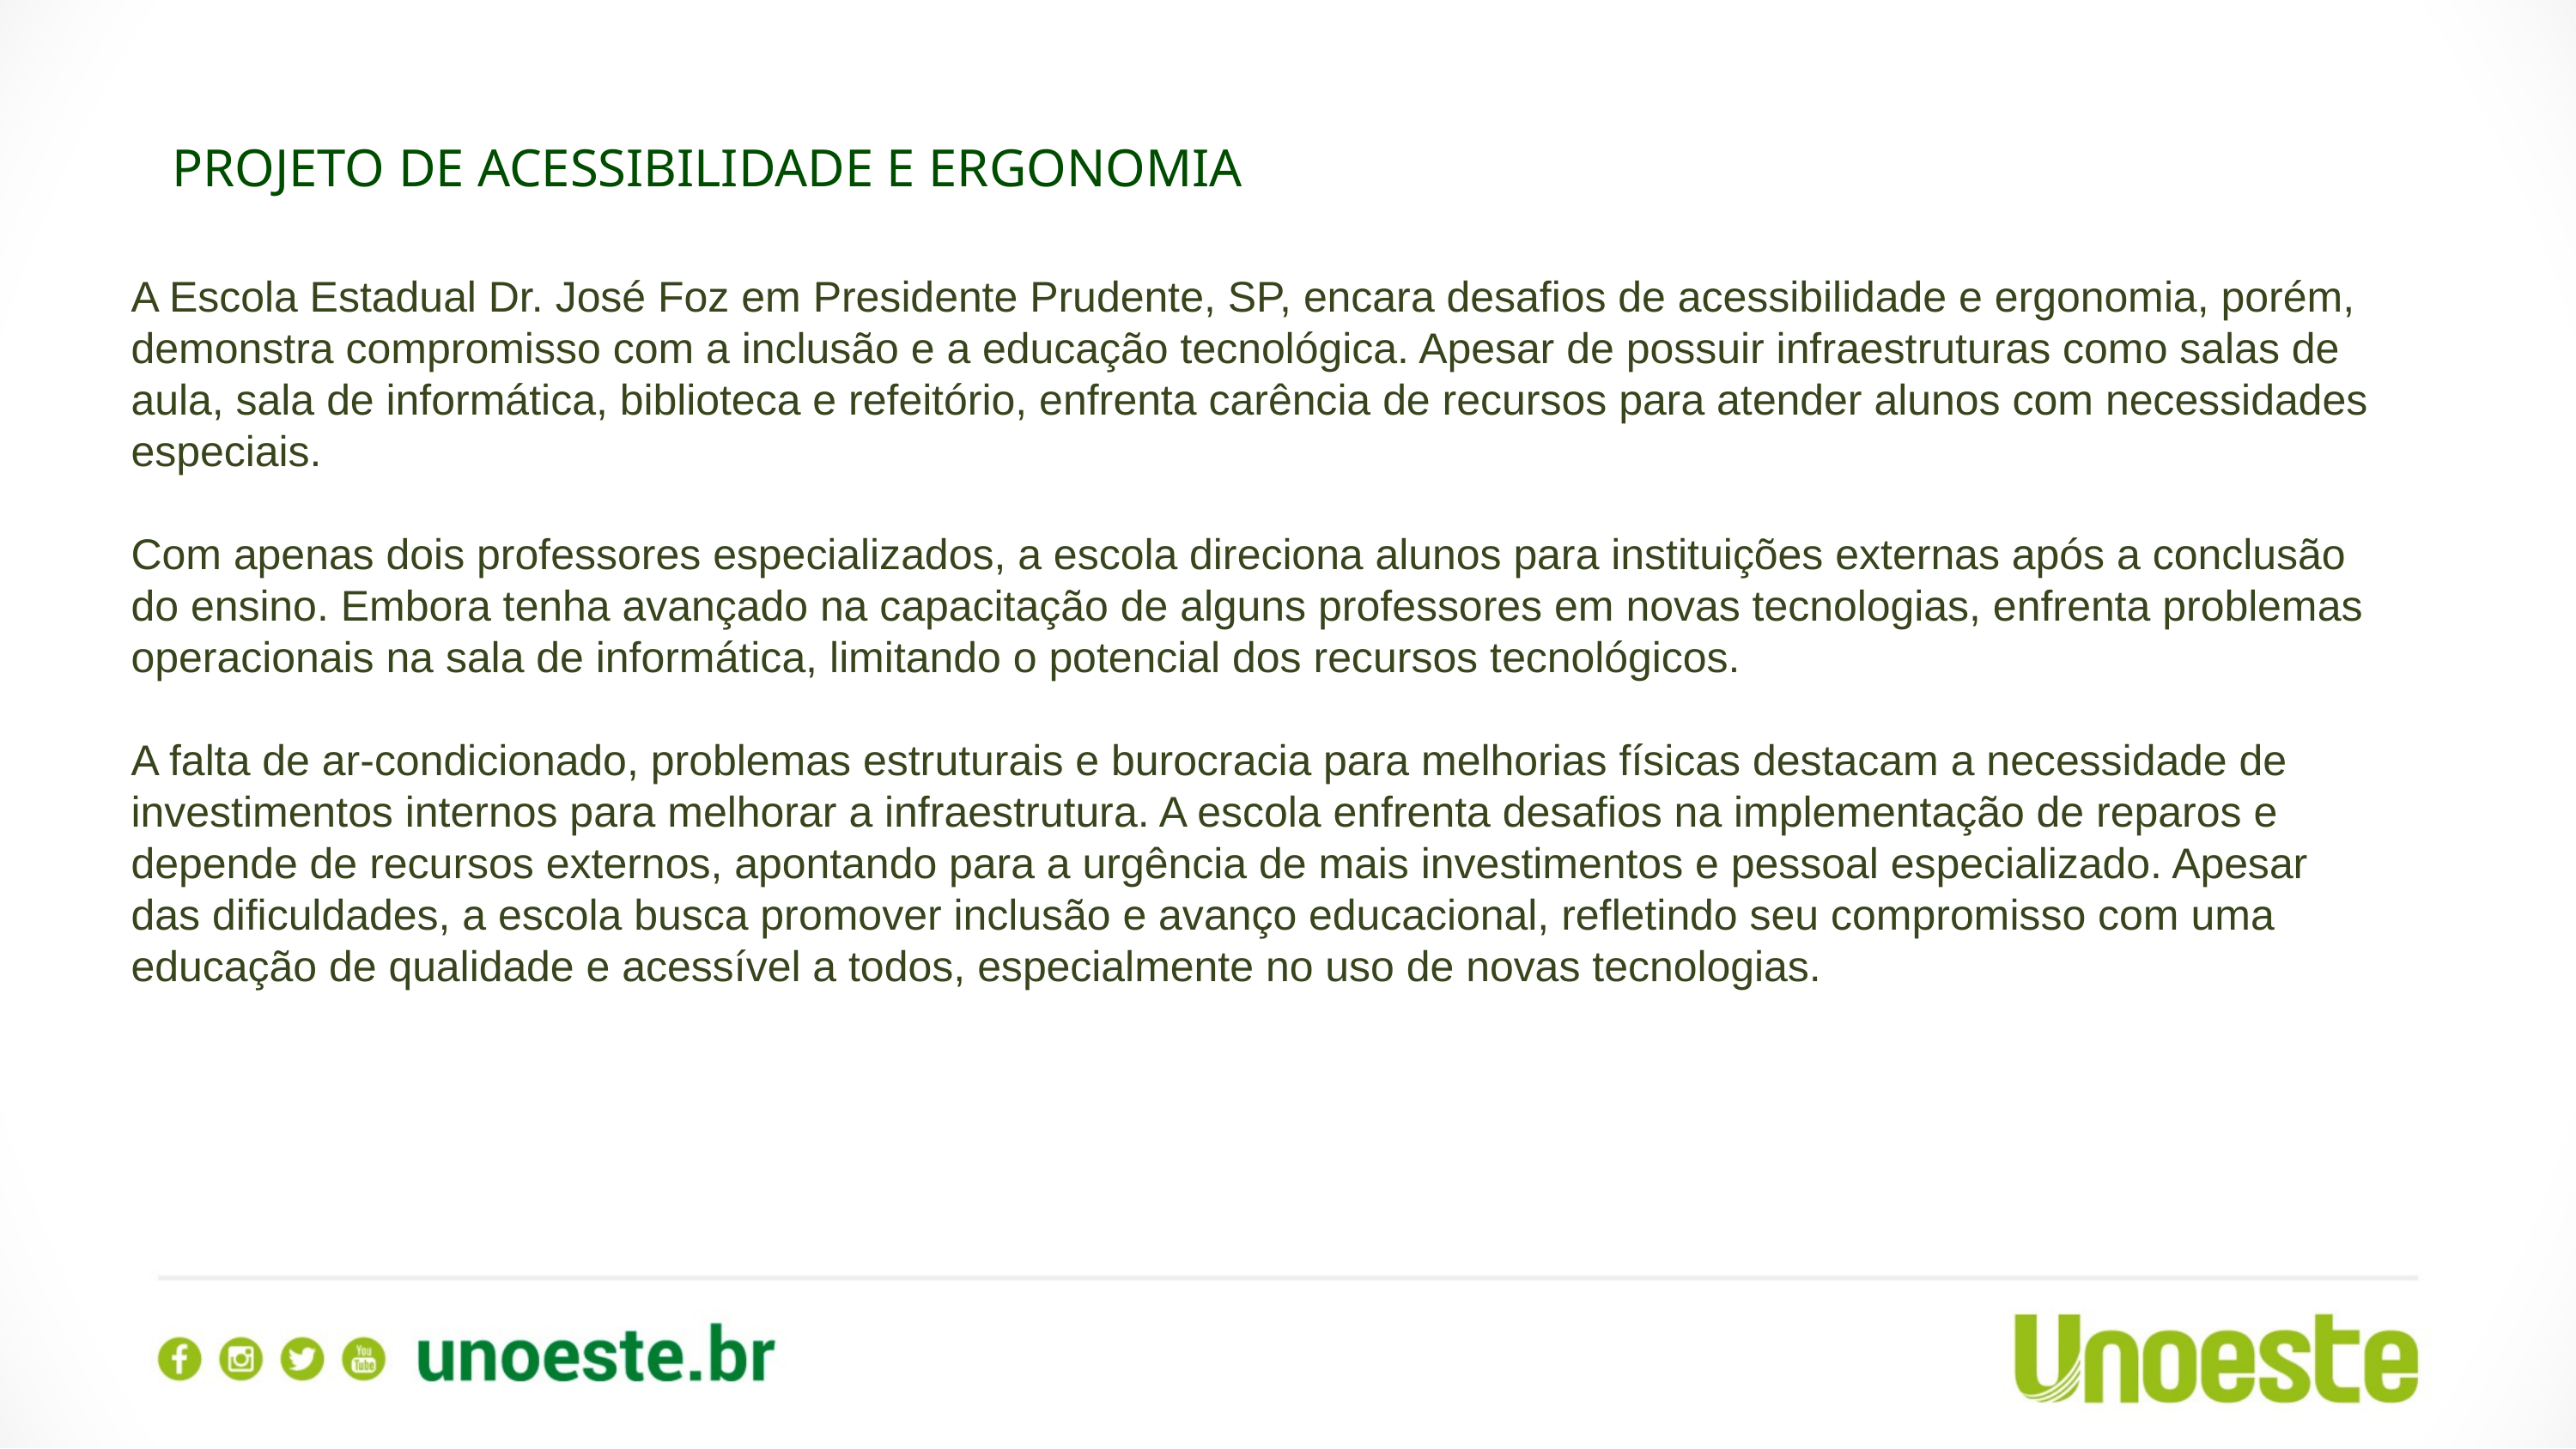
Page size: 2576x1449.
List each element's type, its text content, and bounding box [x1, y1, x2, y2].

text_box PROJETO DE ACESSIBILIDADE E ERGONOMIA [118, 135, 1297, 197]
text_box [0, 0, 2576, 1448]
text_box A Escola Estadual Dr. José Foz em Presidente Prudente, SP, encara desafios de acessibilidade e ergonomia, porém, demonstra compromisso com a inclusão e a educação tecnológica. Apesar de possuir infraestruturas como salas de aula, sala de informática, biblioteca e refeitório, enfrenta carência de recursos para atender alunos com necessidades especiais. Com apenas dois professores especializados, a escola direciona alunos para instituições externas após a conclusão do ensino. Embora tenha avançado na capacitação de alguns professores em novas tecnologias, enfrenta problemas operacionais na sala de informática, limitando o potencial dos recursos tecnológicos. A falta de ar-condicionado, problemas estruturais e burocracia para melhorias físicas destacam a necessidade de investimentos internos para melhorar a infraestrutura. A escola enfrenta desafios na implementação de reparos e depende de recursos externos, apontando para a urgência de mais investimentos e pessoal especializado. Apesar das dificuldades, a escola busca promover inclusão e avanço educacional, refletindo seu compromisso com uma educação de qualidade e acessível a todos, especialmente no uso de novas tecnologias. [118, 263, 2383, 997]
